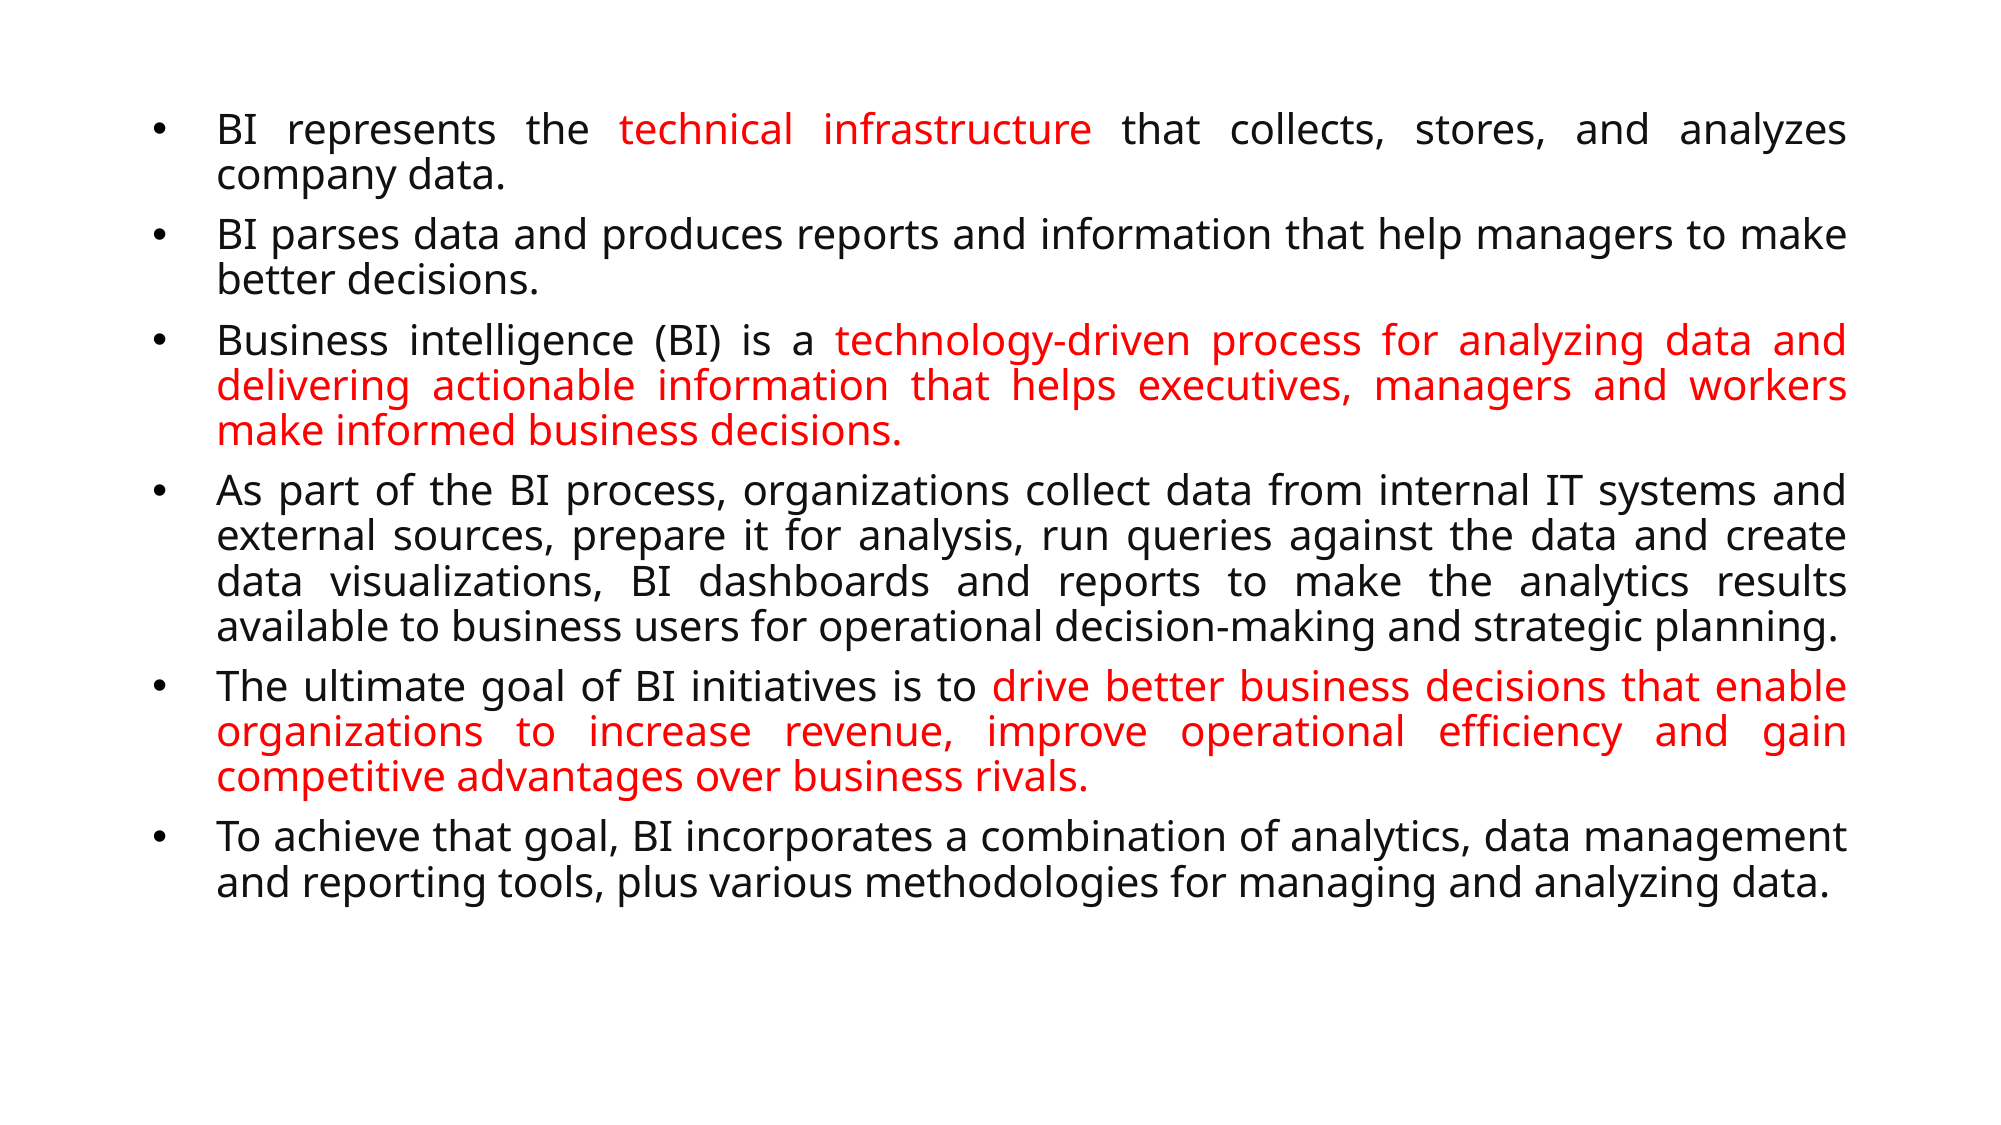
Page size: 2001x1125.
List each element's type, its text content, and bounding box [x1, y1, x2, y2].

list BI represents the technical infrastructure that collects, stores, and analyzes company data. BI parses data and produces reports and information that help managers to make better decisions. Business intelligence (BI) is a technology-driven process for analyzing data and delivering actionable information that helps executives, managers and workers make informed business decisions. As part of the BI process, organizations collect data from internal IT systems and external sources, prepare it for analysis, run queries against the data and create data visualizations, BI dashboards and reports to make the analytics results available to business users for operational decision-making and strategic planning. The ultimate goal of BI initiatives is to drive better business decisions that enable organizations to increase revenue, improve operational efficiency and gain competitive advantages over business rivals. To achieve that goal, BI incorporates a combination of analytics, data management and reporting tools, plus various methodologies for managing and analyzing data. [137, 100, 1863, 1014]
